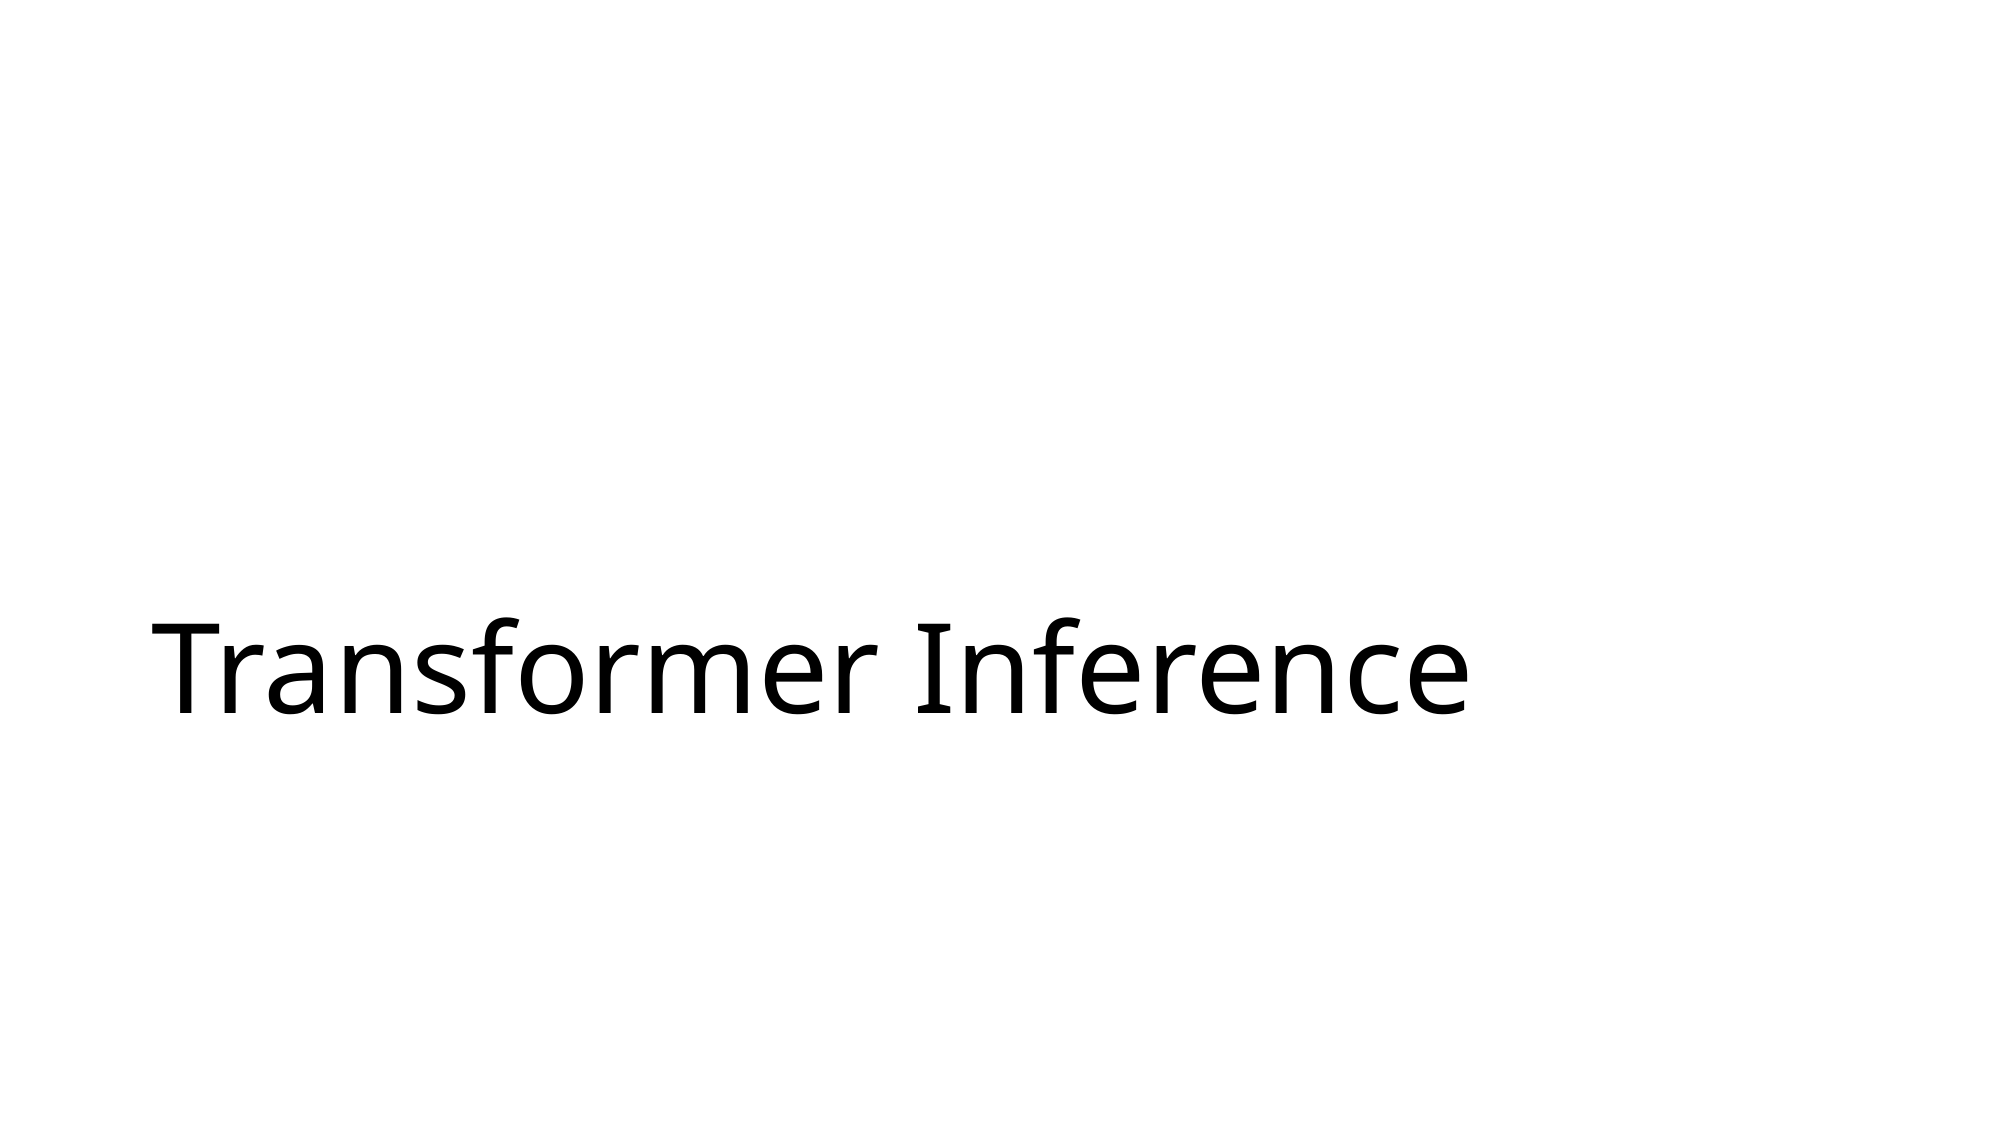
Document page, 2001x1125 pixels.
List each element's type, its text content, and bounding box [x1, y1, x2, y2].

title Transformer Inference [136, 280, 1862, 749]
